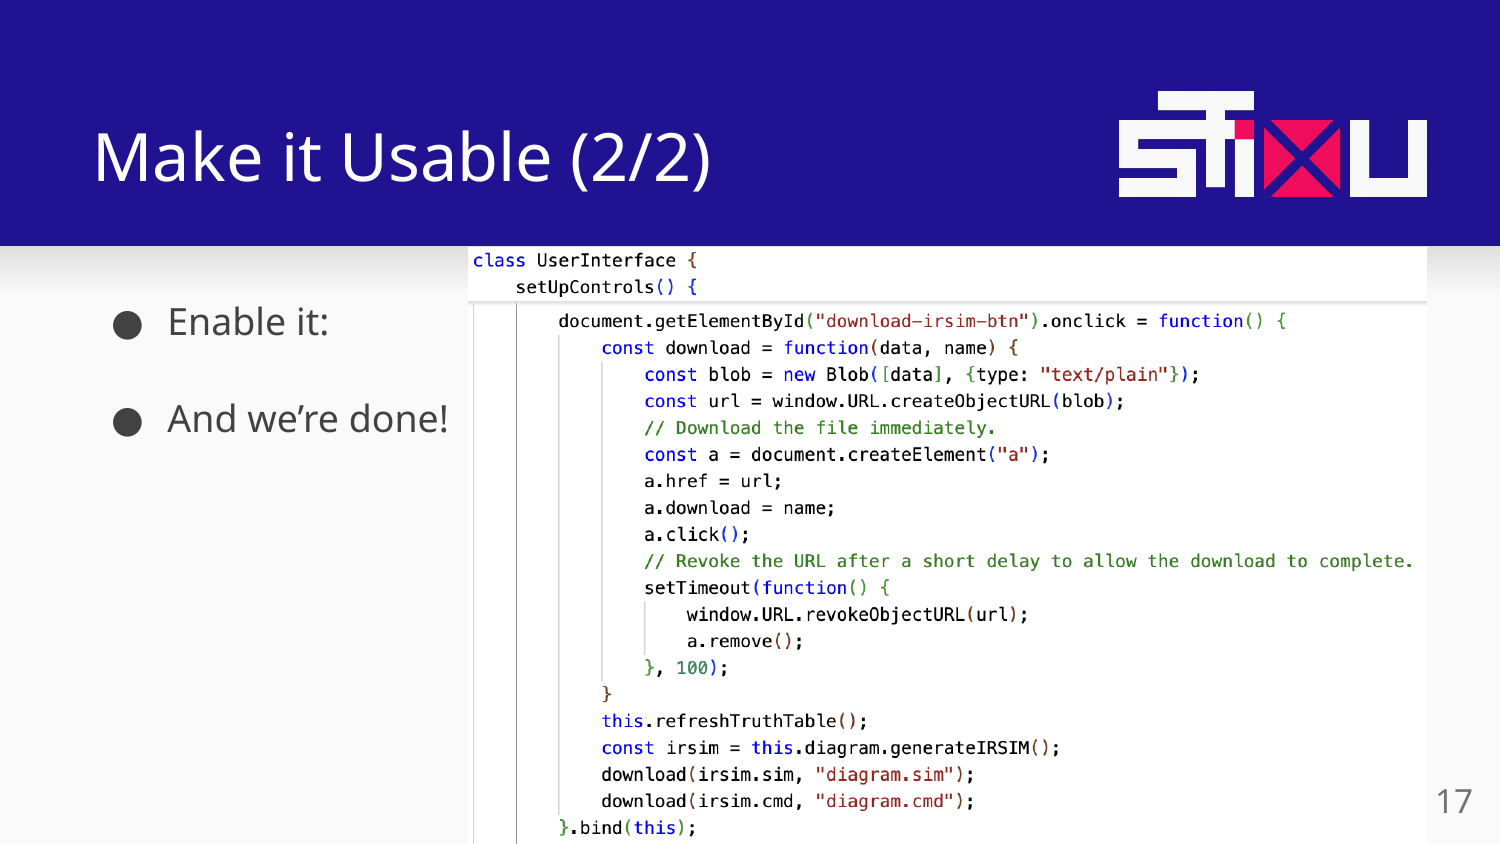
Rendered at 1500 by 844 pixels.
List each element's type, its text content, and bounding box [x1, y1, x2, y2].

picture [1118, 91, 1427, 198]
slide_number ‹#› [1431, 770, 1489, 835]
list And we’re done! [77, 276, 463, 760]
picture [468, 247, 1427, 844]
title Make it Usable (2/2) [77, 83, 1427, 210]
